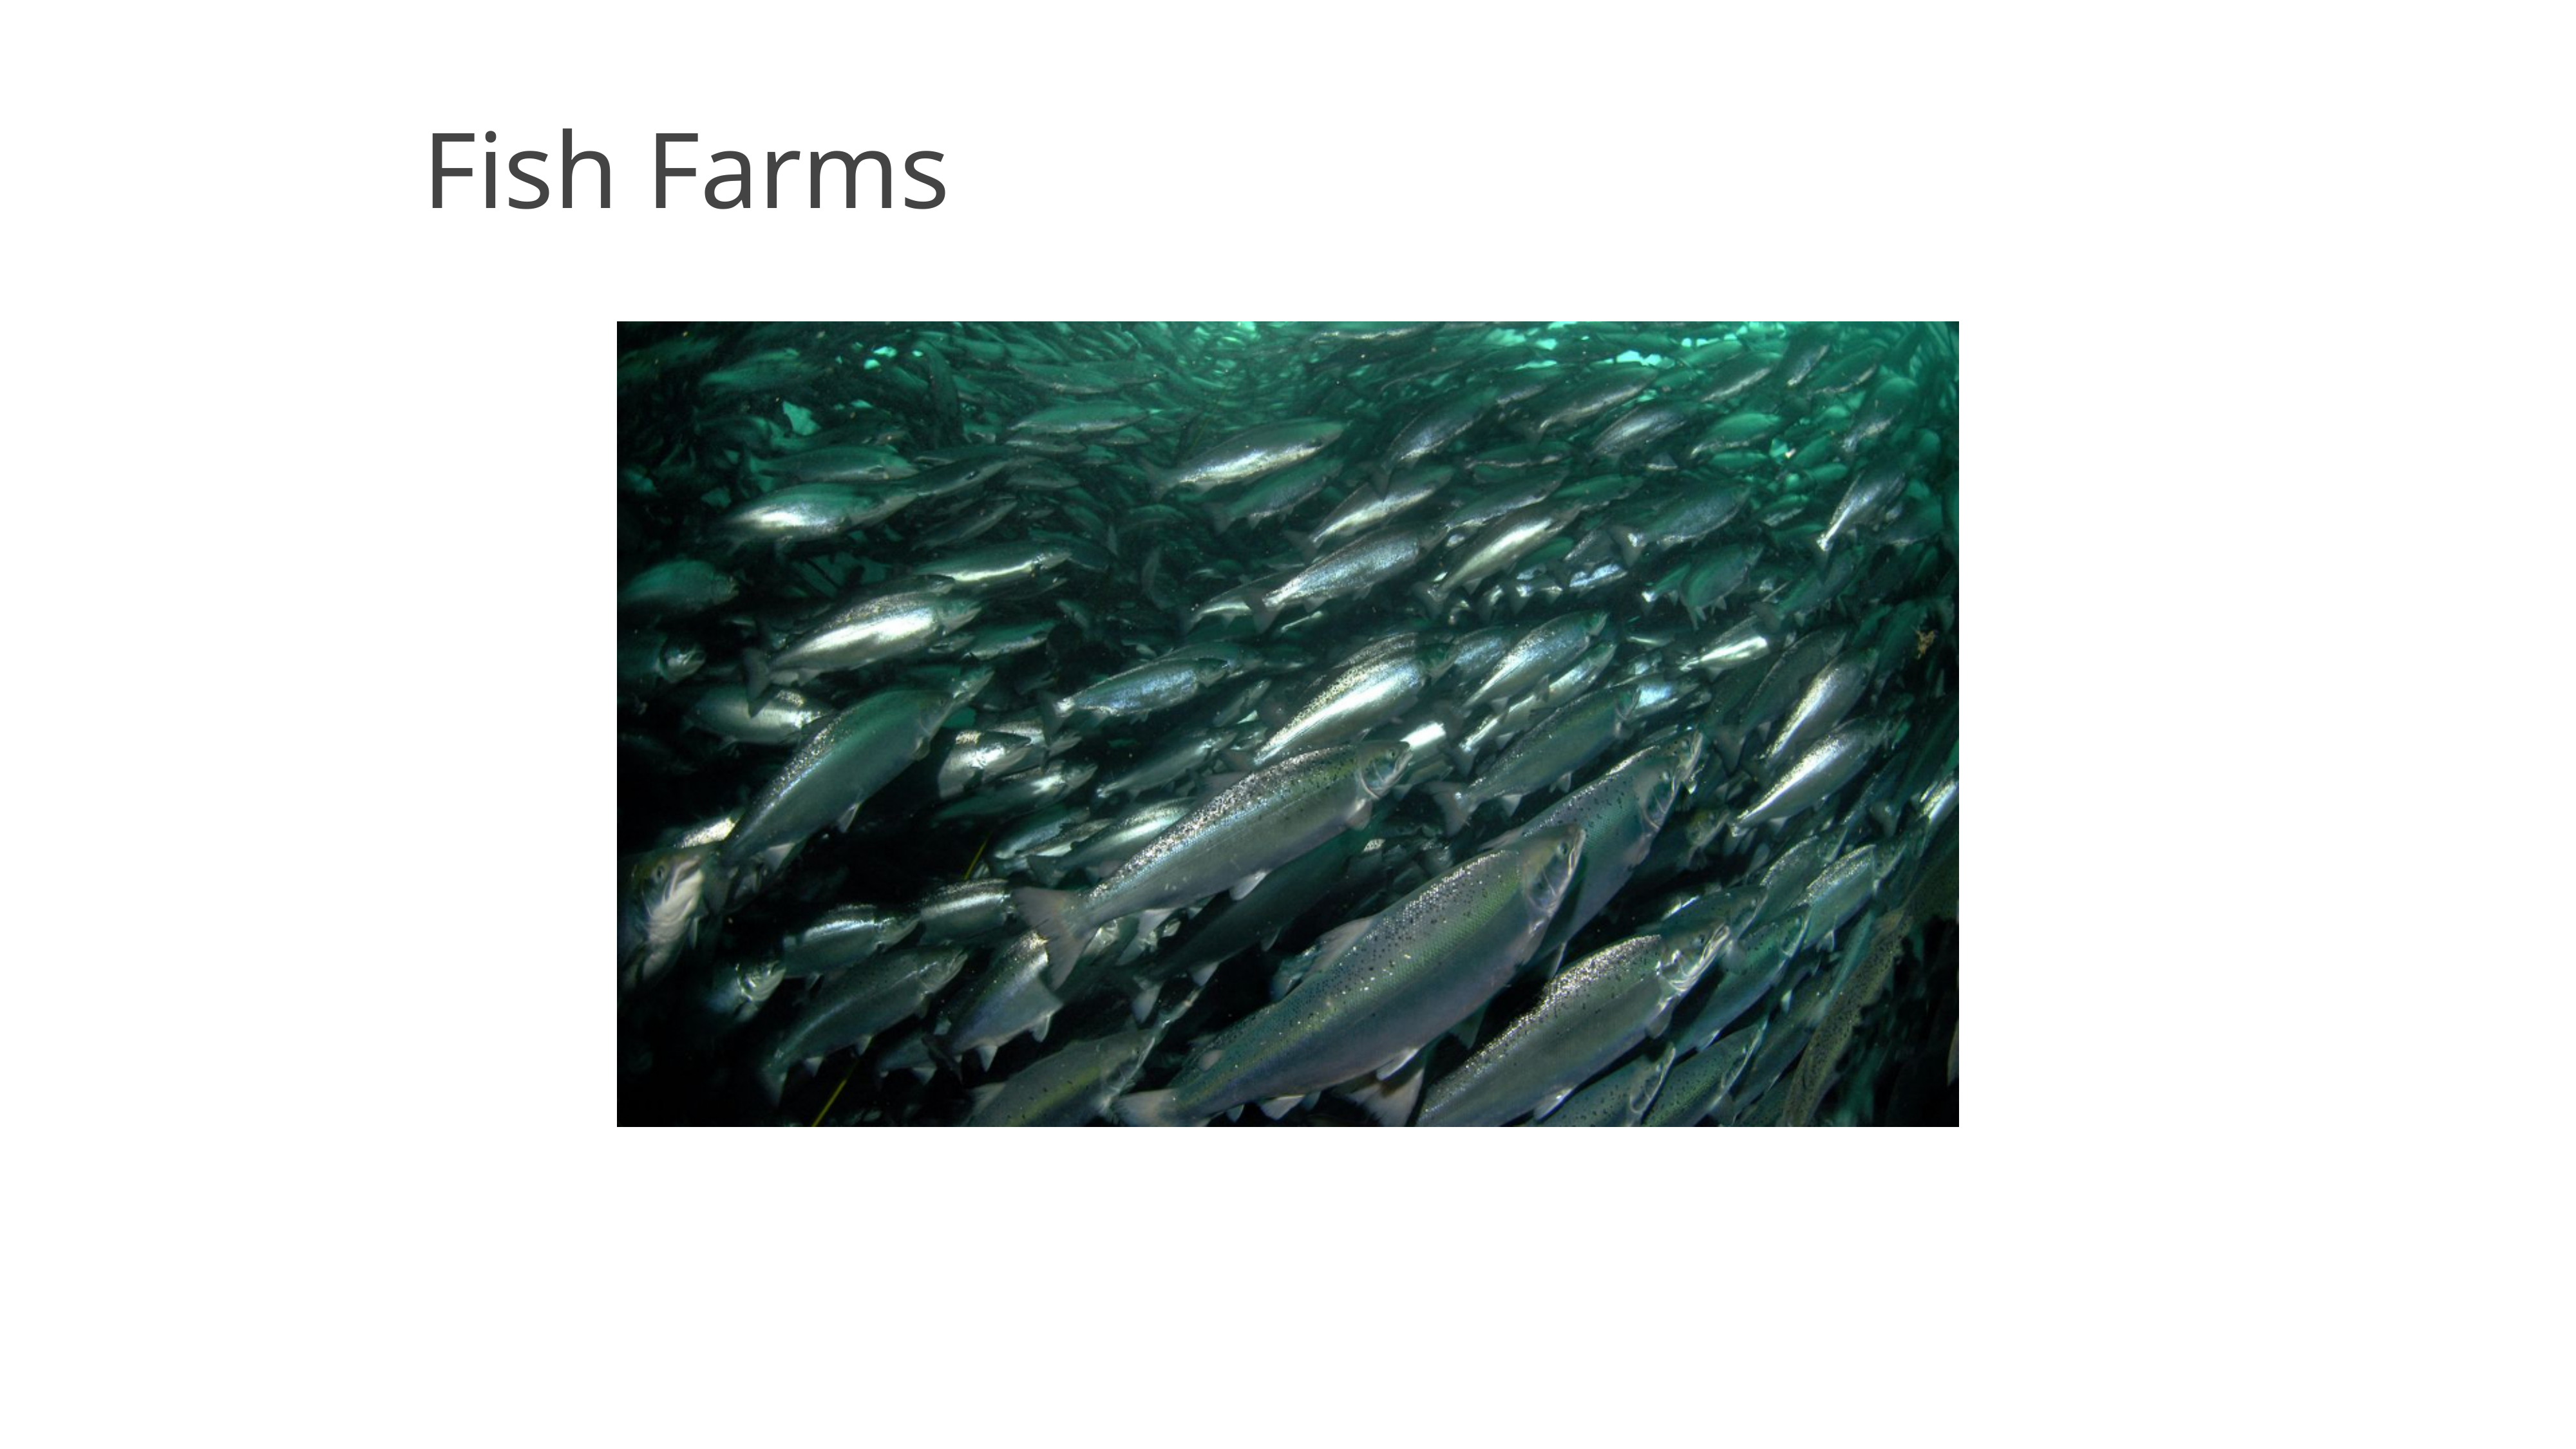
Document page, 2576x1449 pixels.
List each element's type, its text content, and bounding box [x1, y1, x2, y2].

title Fish Farms [413, 0, 2158, 334]
picture [617, 321, 1959, 1128]
